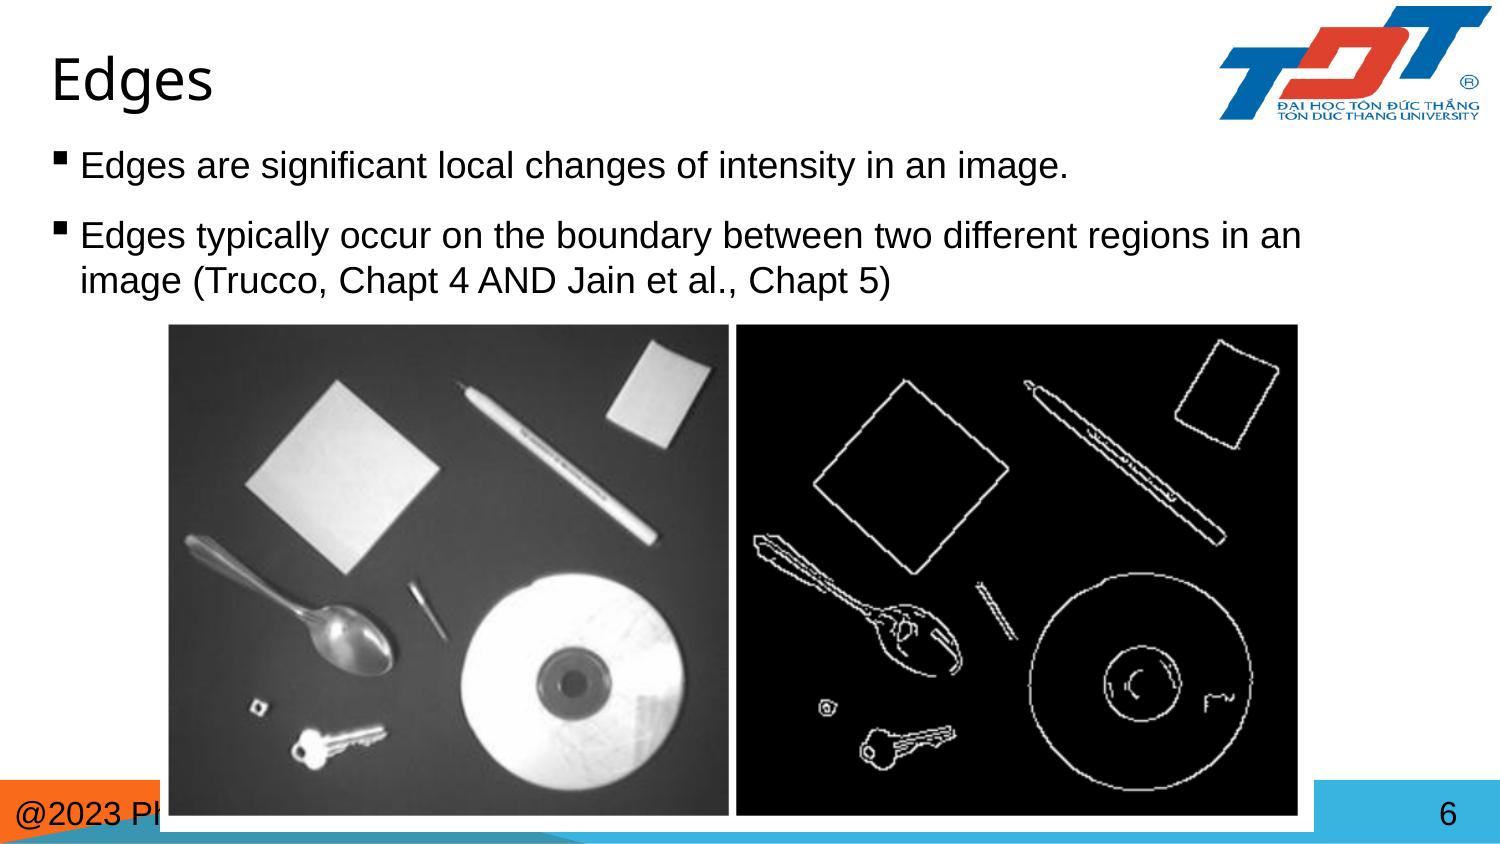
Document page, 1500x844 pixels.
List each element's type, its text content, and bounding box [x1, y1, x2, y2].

picture [1219, 6, 1492, 120]
picture [160, 306, 1314, 833]
title Edges [34, 43, 1269, 111]
list Edges are significant local changes of intensity in an image. Edges typically occur on the boundary between two different regions in an image (Trucco, Chapt 4 AND Jain et al., Chapt 5) [34, 133, 1378, 771]
